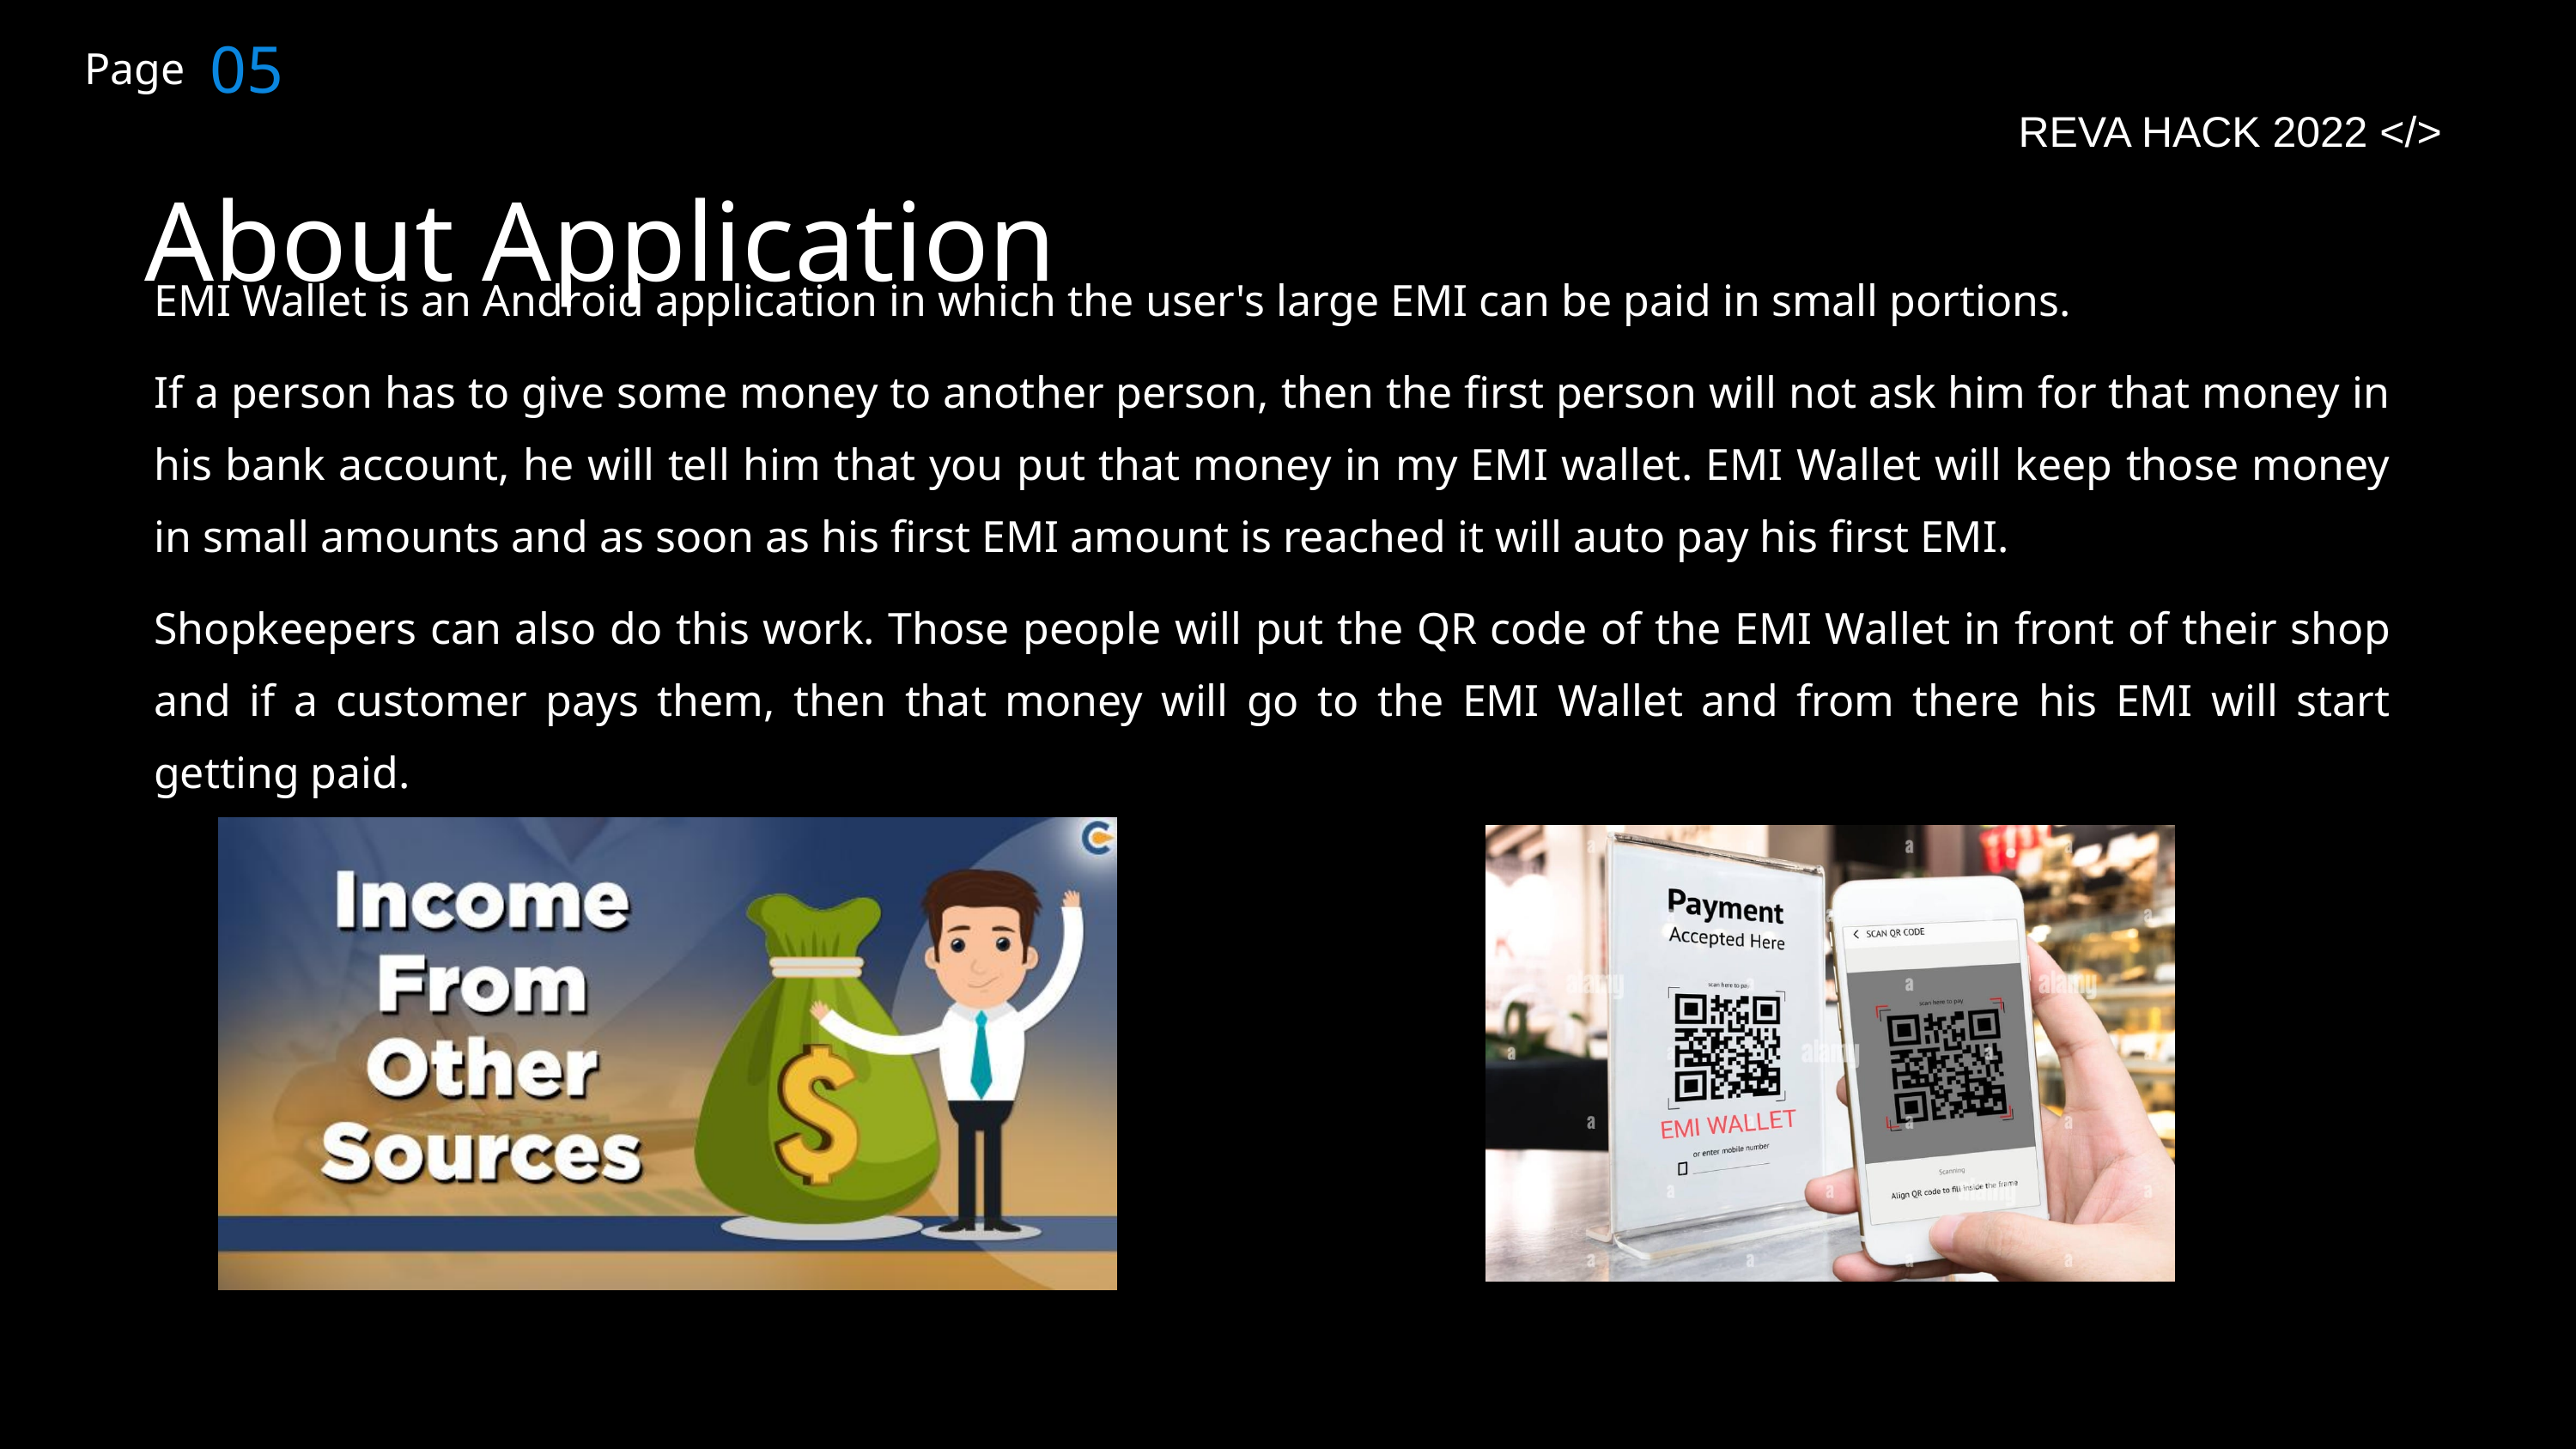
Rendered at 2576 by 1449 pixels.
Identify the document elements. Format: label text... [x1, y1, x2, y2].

text_box Page [0, 41, 270, 94]
text_box REVA HACK 2022 </> [1963, 84, 2497, 156]
text_box EMI Wallet is an Android application in which the user's large EMI can be paid in small portions. If a person has to give some money to another person, then the first person will not ask him for that money in his bank account, he will tell him that you put that money in my EMI wallet. EMI Wallet will keep those money in small amounts and as soon as his first EMI amount is reached it will auto pay his first EMI. Shopkeepers can also do this work. Those people will put the QR code of the EMI Wallet in front of their shop and if a customer pays them, then that money will go to the EMI Wallet and from there his EMI will start getting paid. [106, 252, 2392, 797]
picture [1485, 825, 2175, 1282]
text_box About Application [144, 106, 2432, 304]
picture [218, 817, 1117, 1290]
text_box 05 [119, 28, 374, 106]
